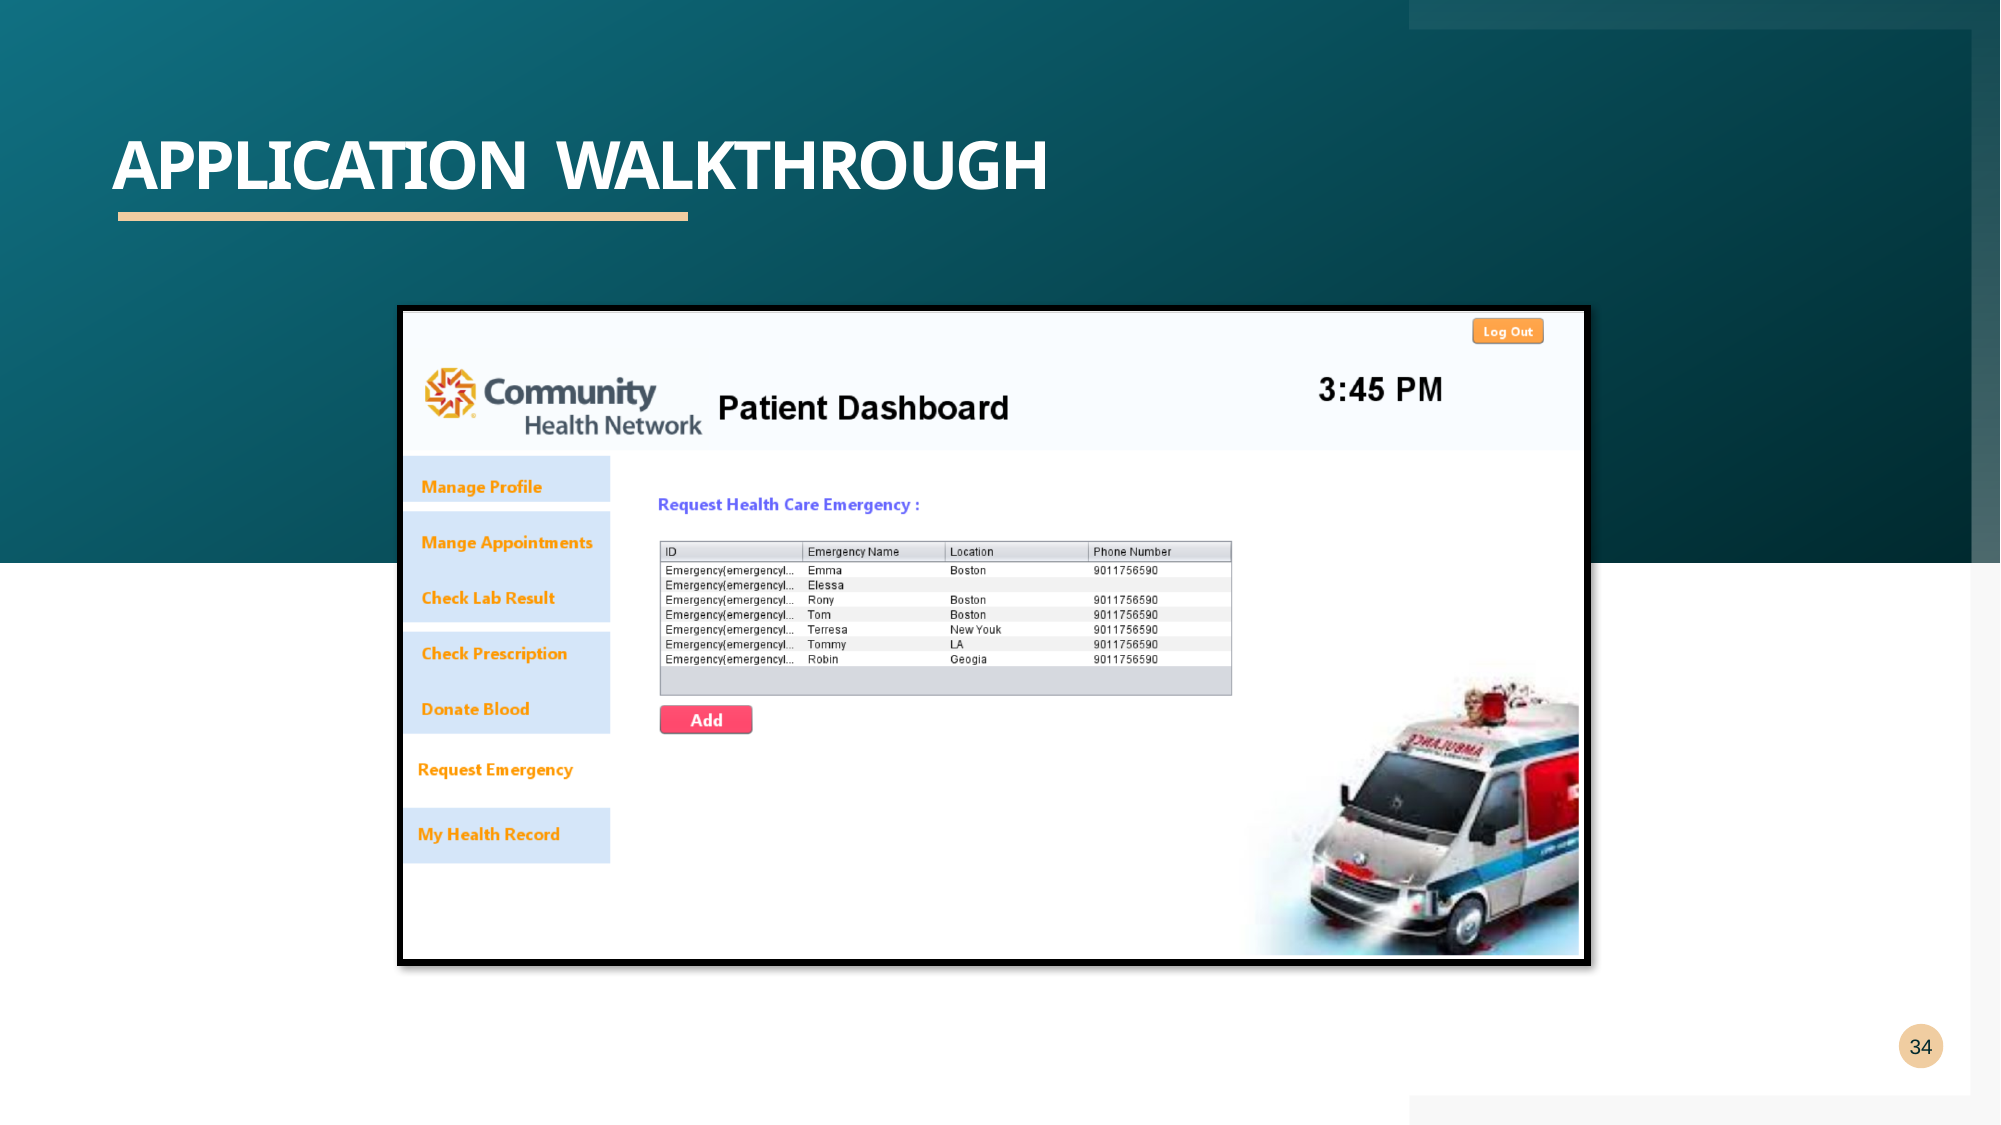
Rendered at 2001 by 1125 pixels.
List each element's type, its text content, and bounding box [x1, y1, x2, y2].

picture [403, 310, 1585, 960]
title Application Walkthrough [112, 132, 1353, 194]
slide_number 34 [1898, 1023, 1944, 1069]
